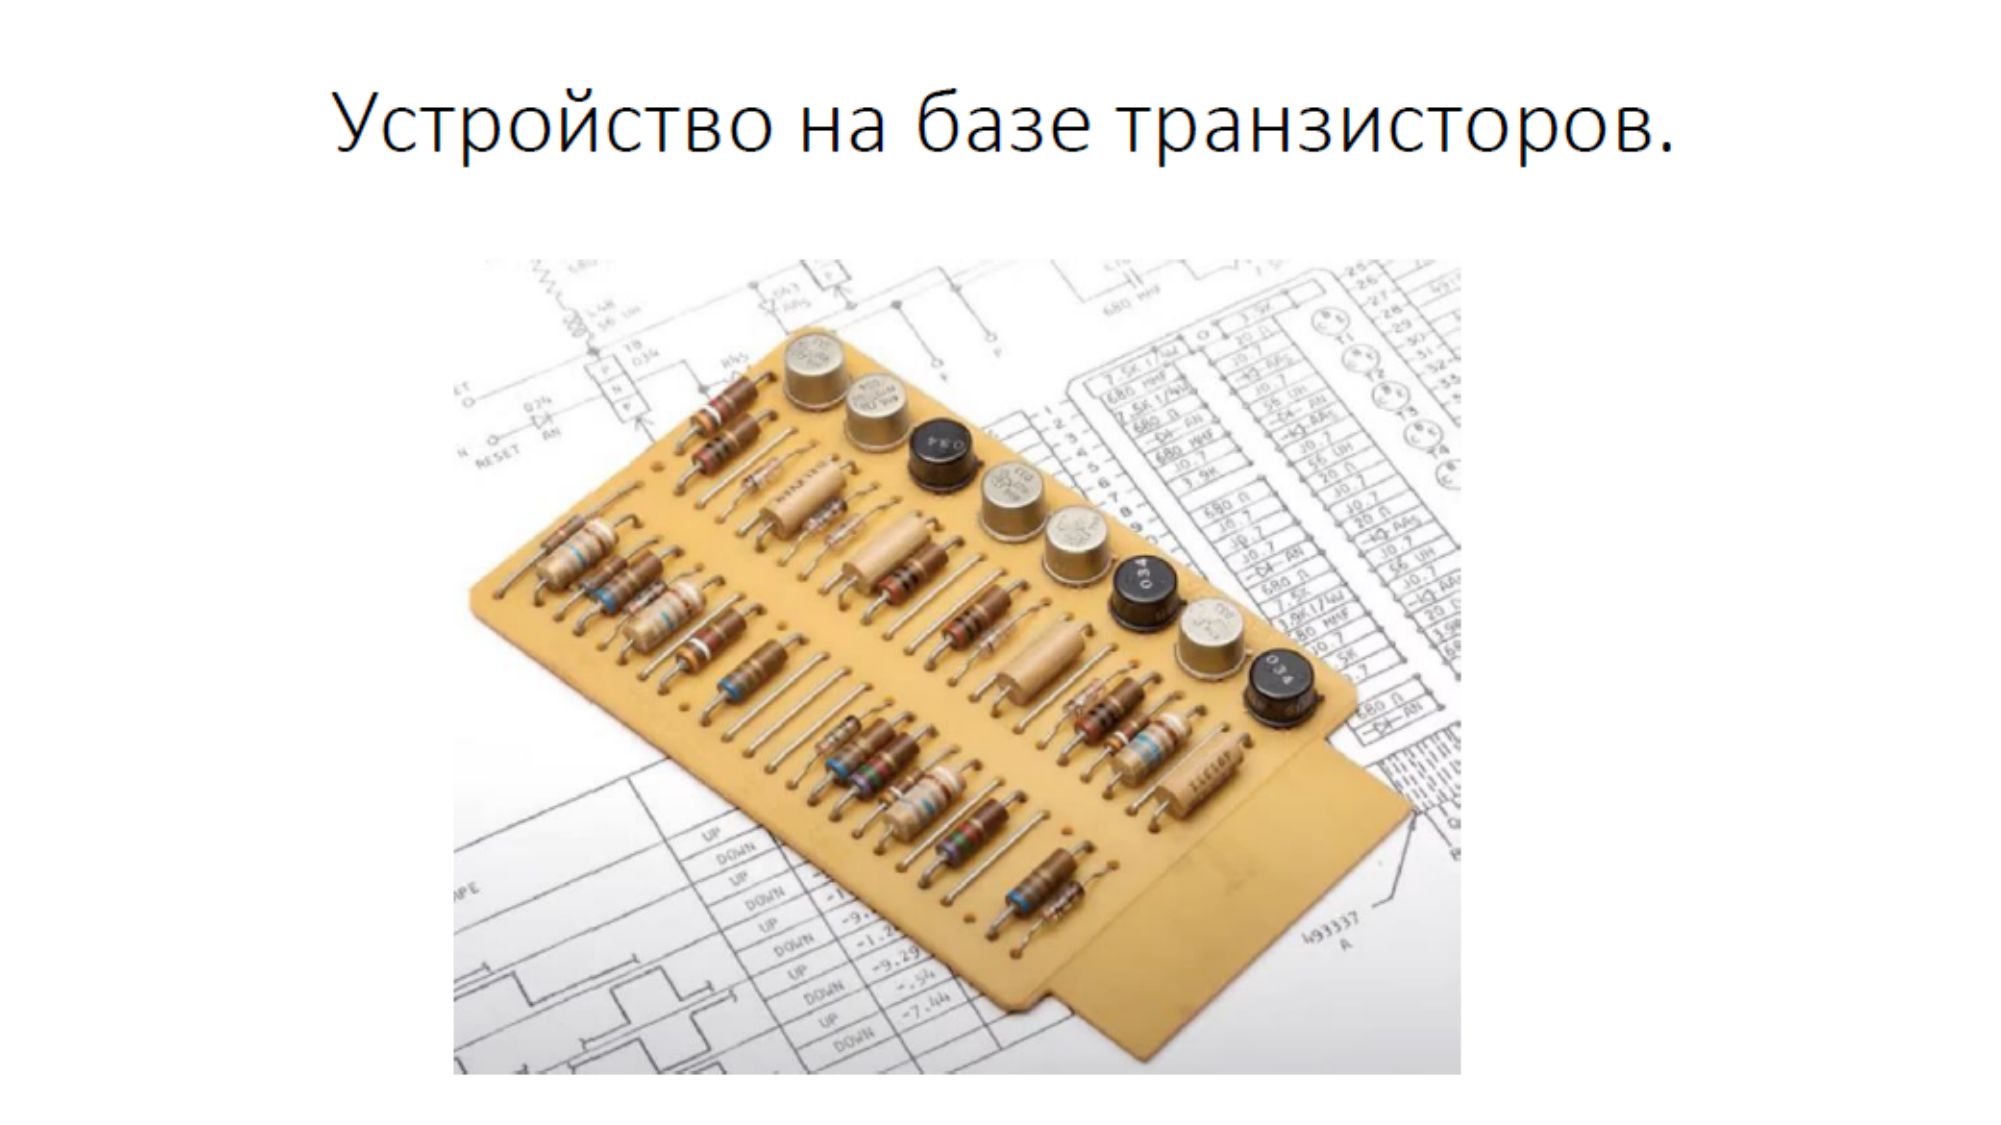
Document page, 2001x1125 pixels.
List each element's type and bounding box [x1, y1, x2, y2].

picture [235, 8, 1744, 1102]
